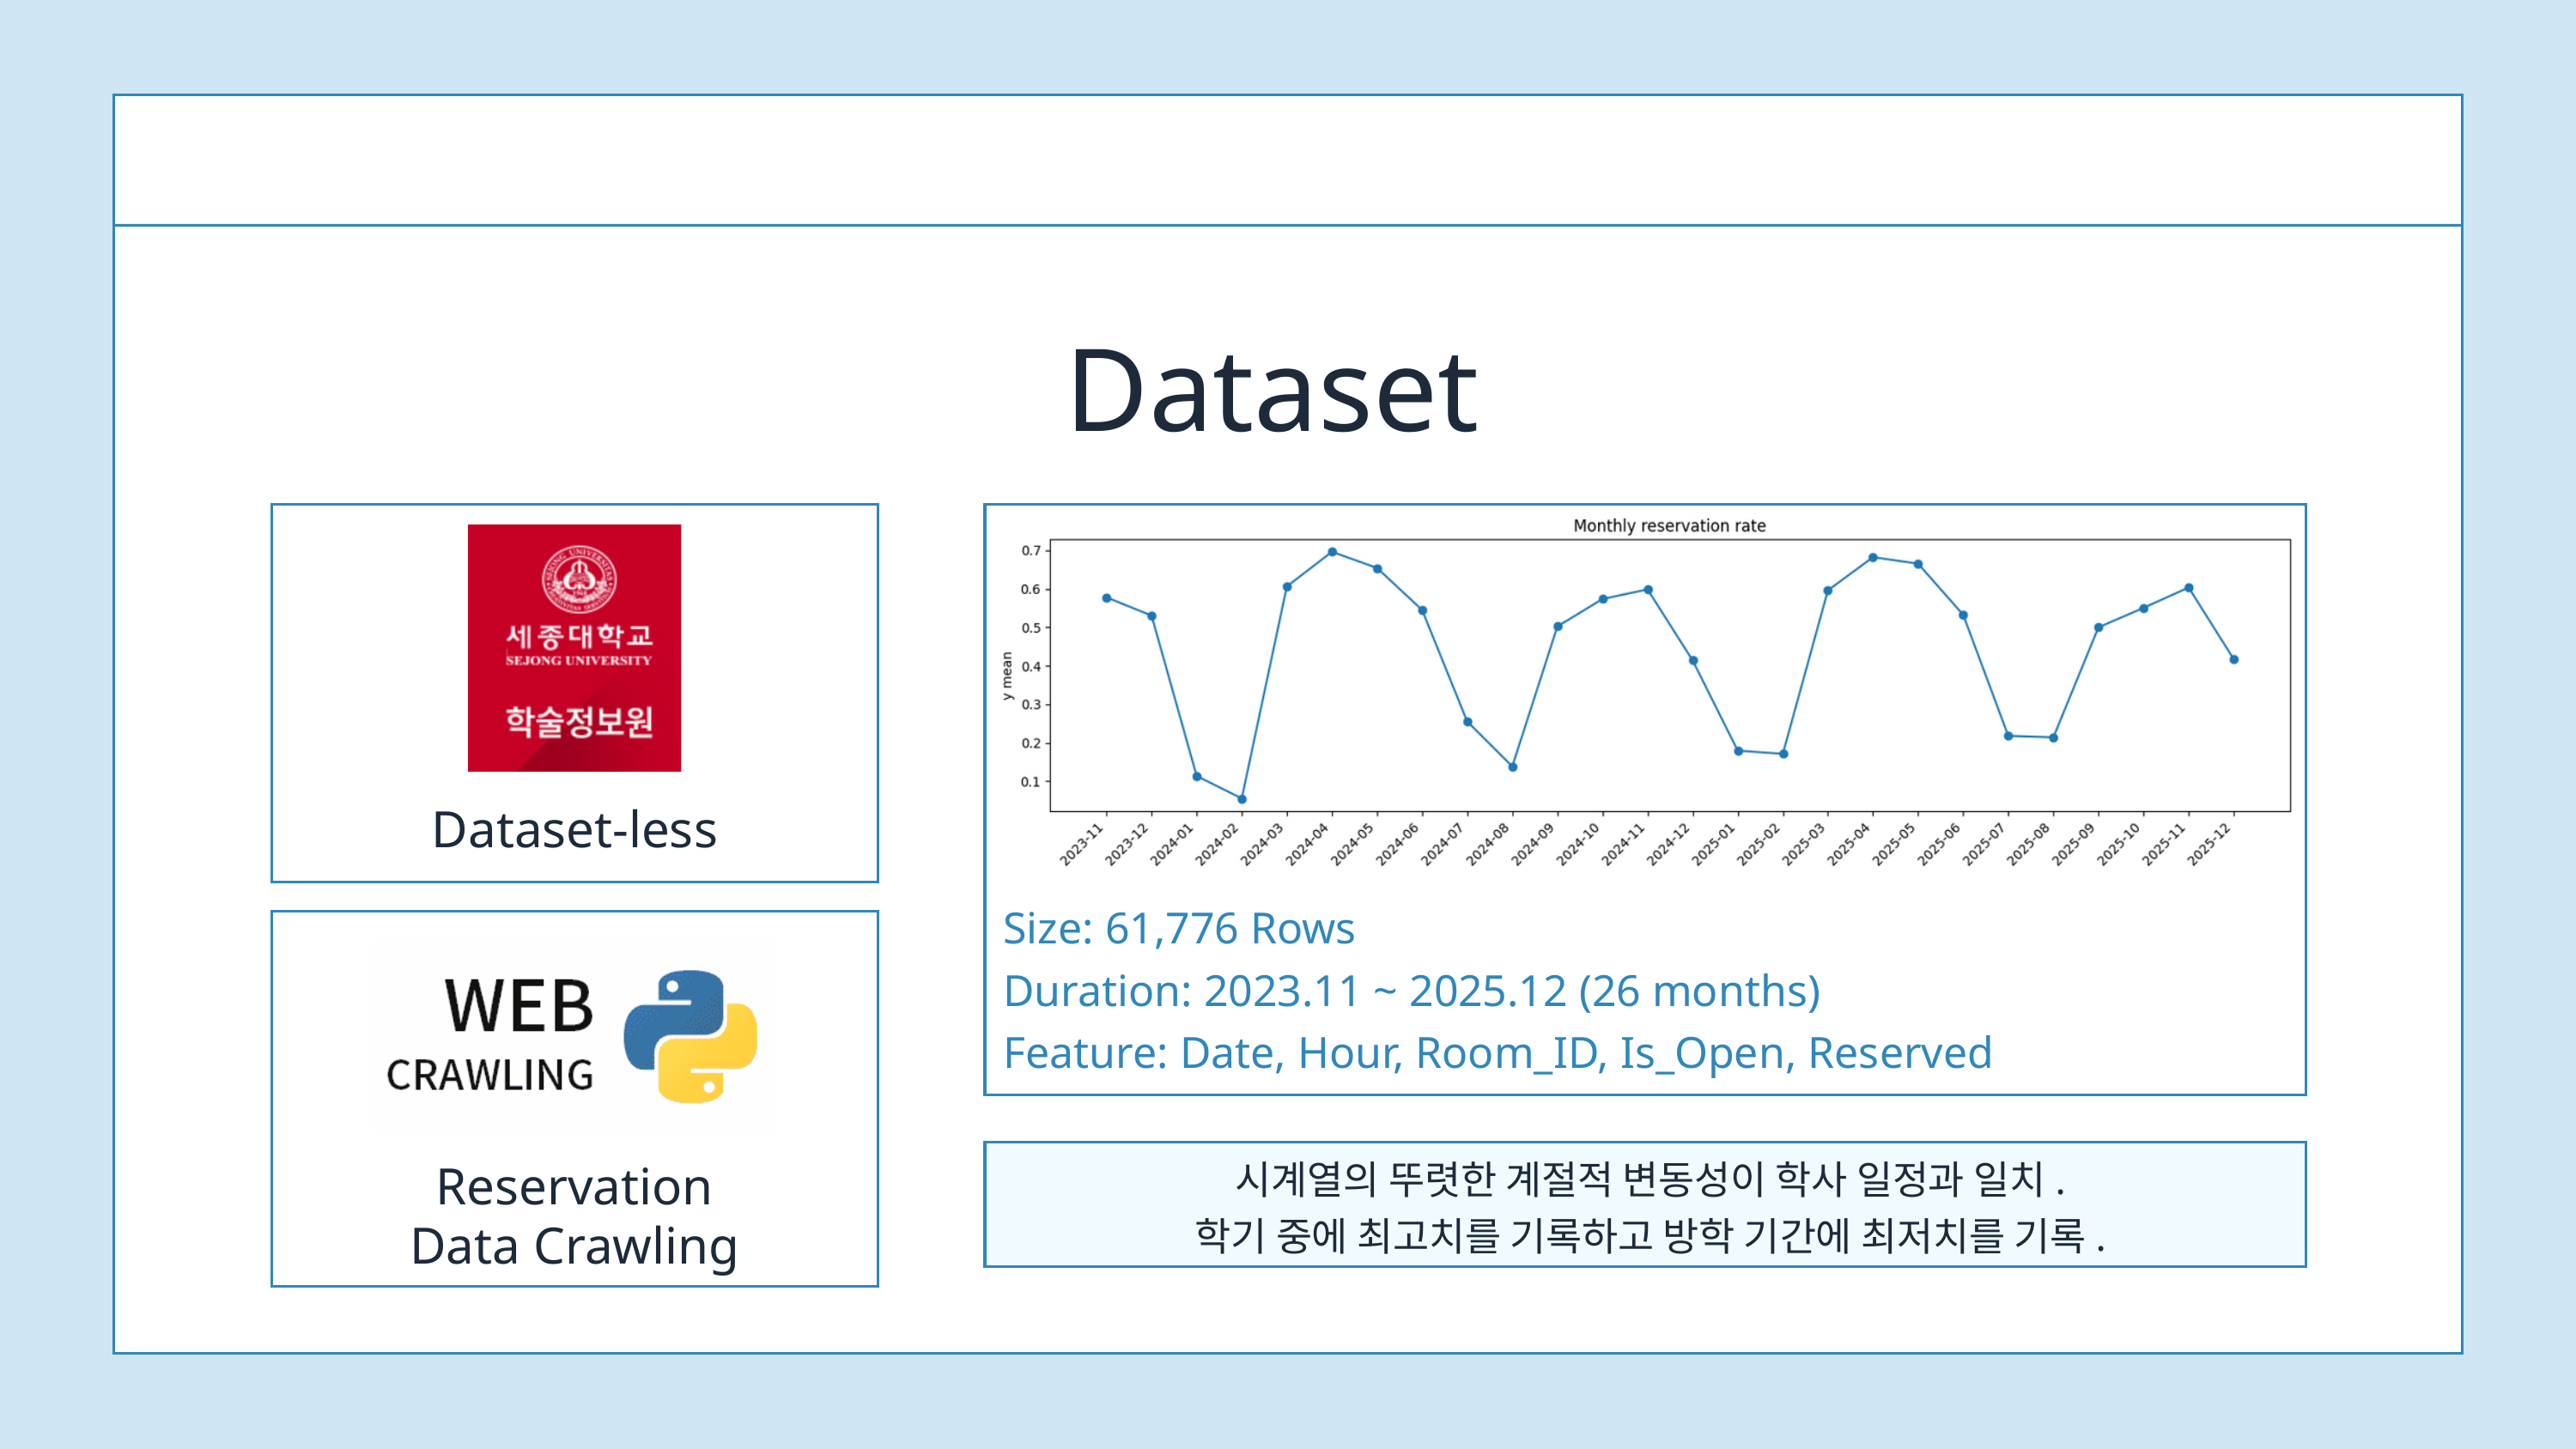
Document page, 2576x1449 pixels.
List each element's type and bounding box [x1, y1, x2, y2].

text_box [271, 911, 878, 1287]
text_box [271, 504, 878, 882]
text_box [984, 1142, 2306, 1267]
text_box [113, 94, 2463, 1354]
text_box [984, 504, 2306, 1095]
